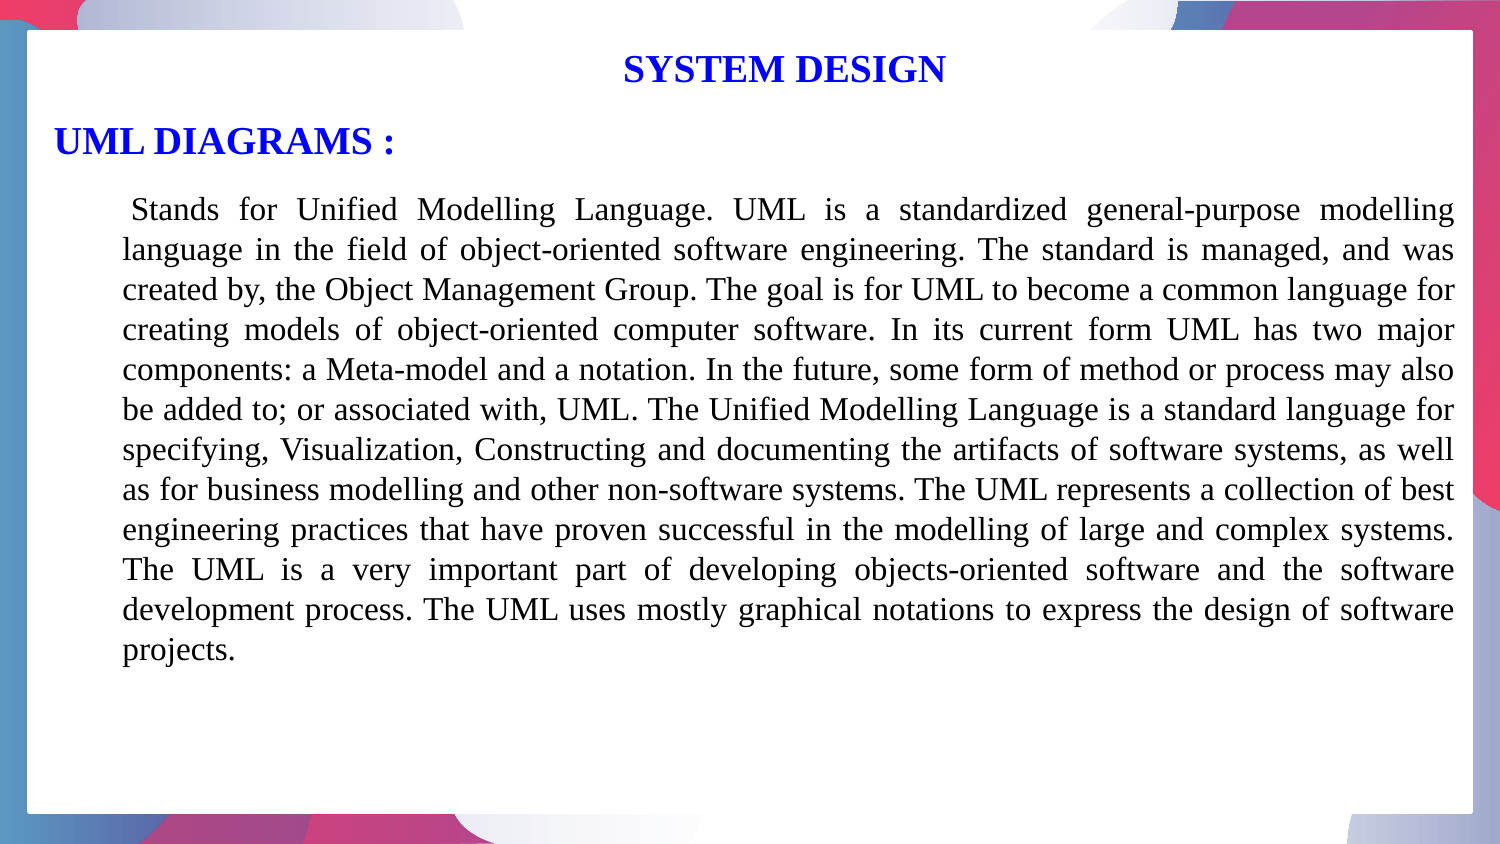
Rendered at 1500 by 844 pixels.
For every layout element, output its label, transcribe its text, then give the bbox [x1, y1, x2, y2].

text_box SYSTEM DESIGN UML DIAGRAMS : Stands for Unified Modelling Language. UML is a standardized general-purpose modelling language in the field of object-oriented software engineering. The standard is managed, and was created by, the Object Management Group. The goal is for UML to become a common language for creating models of object-oriented computer software. In its current form UML has two major components: a Meta-model and a notation. In the future, some form of method or process may also be added to; or associated with, UML. The Unified Modelling Language is a standard language for specifying, Visualization, Constructing and documenting the artifacts of software systems, as well as for business modelling and other non-software systems. The UML represents a collection of best engineering practices that have proven successful in the modelling of large and complex systems. The UML is a very important part of developing objects-oriented software and the software development process. The UML uses mostly graphical notations to express the design of software projects. [32, 27, 1473, 814]
